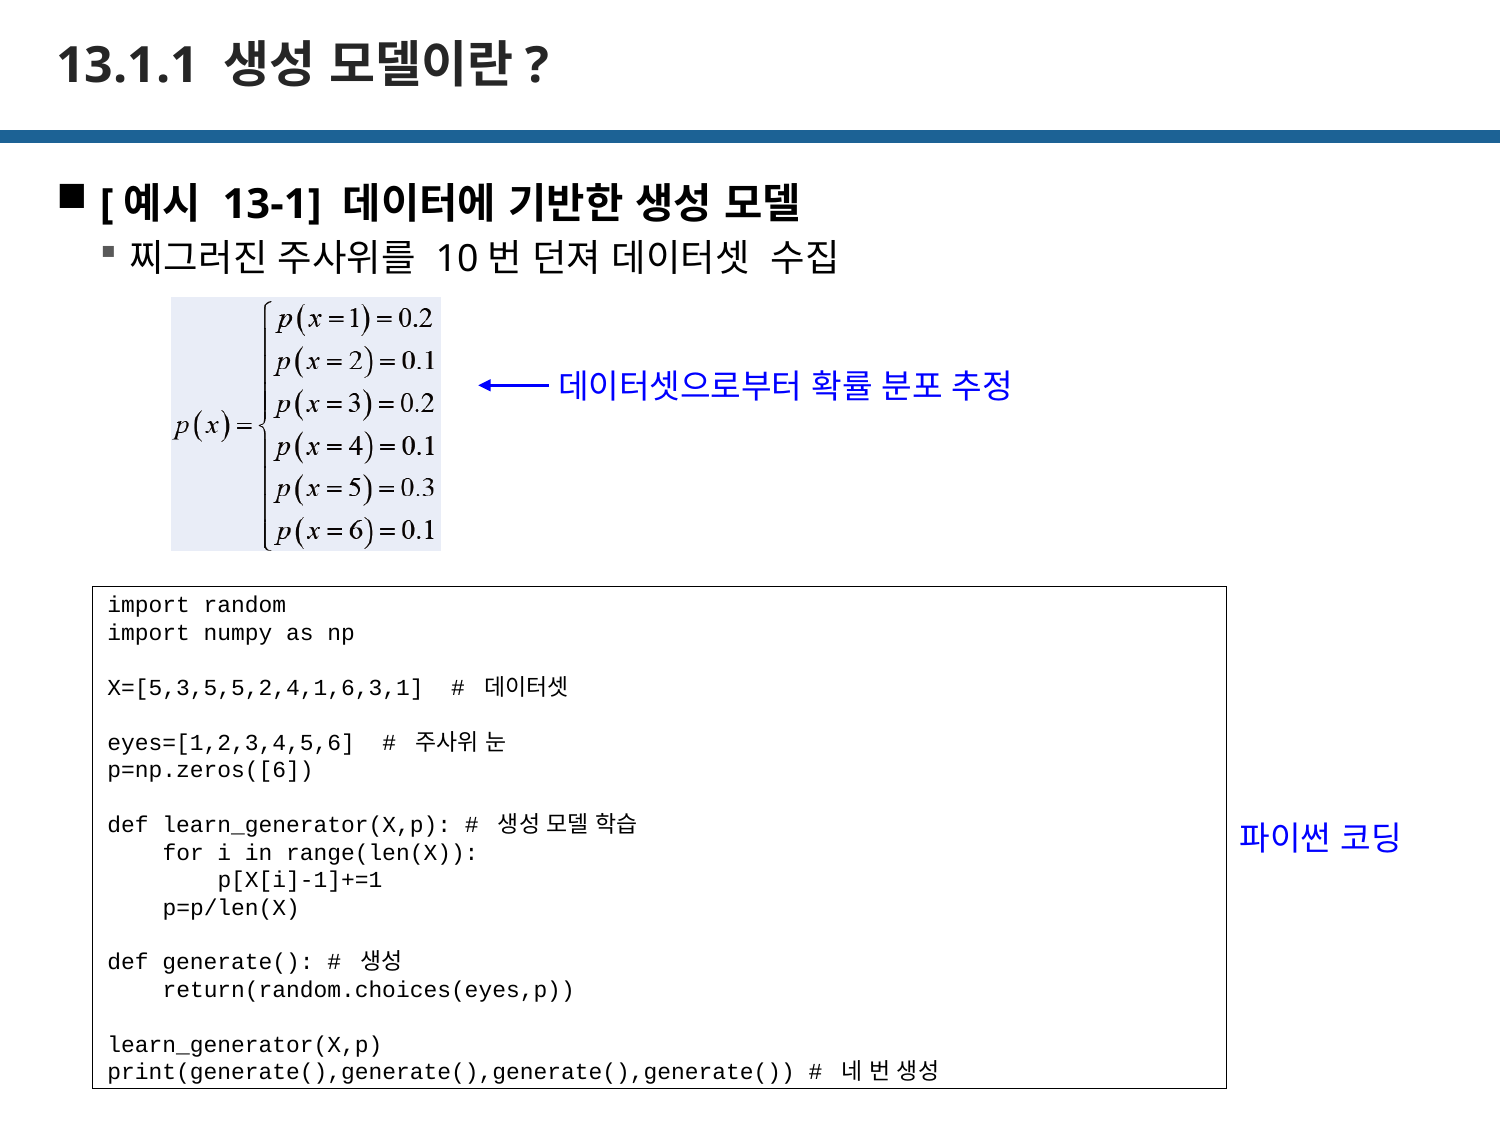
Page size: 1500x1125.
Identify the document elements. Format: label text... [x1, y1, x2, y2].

picture [170, 297, 441, 551]
text_box 파이썬 코딩 [1225, 801, 1436, 873]
text_box 데이터셋으로부터 확률 분포 추정 [543, 349, 1081, 421]
title 13.1.1 생성 모델이란? [41, 17, 1282, 108]
text_box import random import numpy as np X=[5,3,5,5,2,4,1,6,3,1] # 데이터셋 eyes=[1,2,3,4,5,6] # 주사위 눈 p=np.zeros([6]) def learn_generator(X,p): # 생성 모델 학습 for i in range(len(X)): p[X[i]-1]+=1 p=p/len(X) def generate(): # 생성 return(random.choices(eyes,p)) learn_generator(X,p) print(generate(),generate(),generate(),generate()) # 네 번 생성 [92, 586, 1227, 1089]
